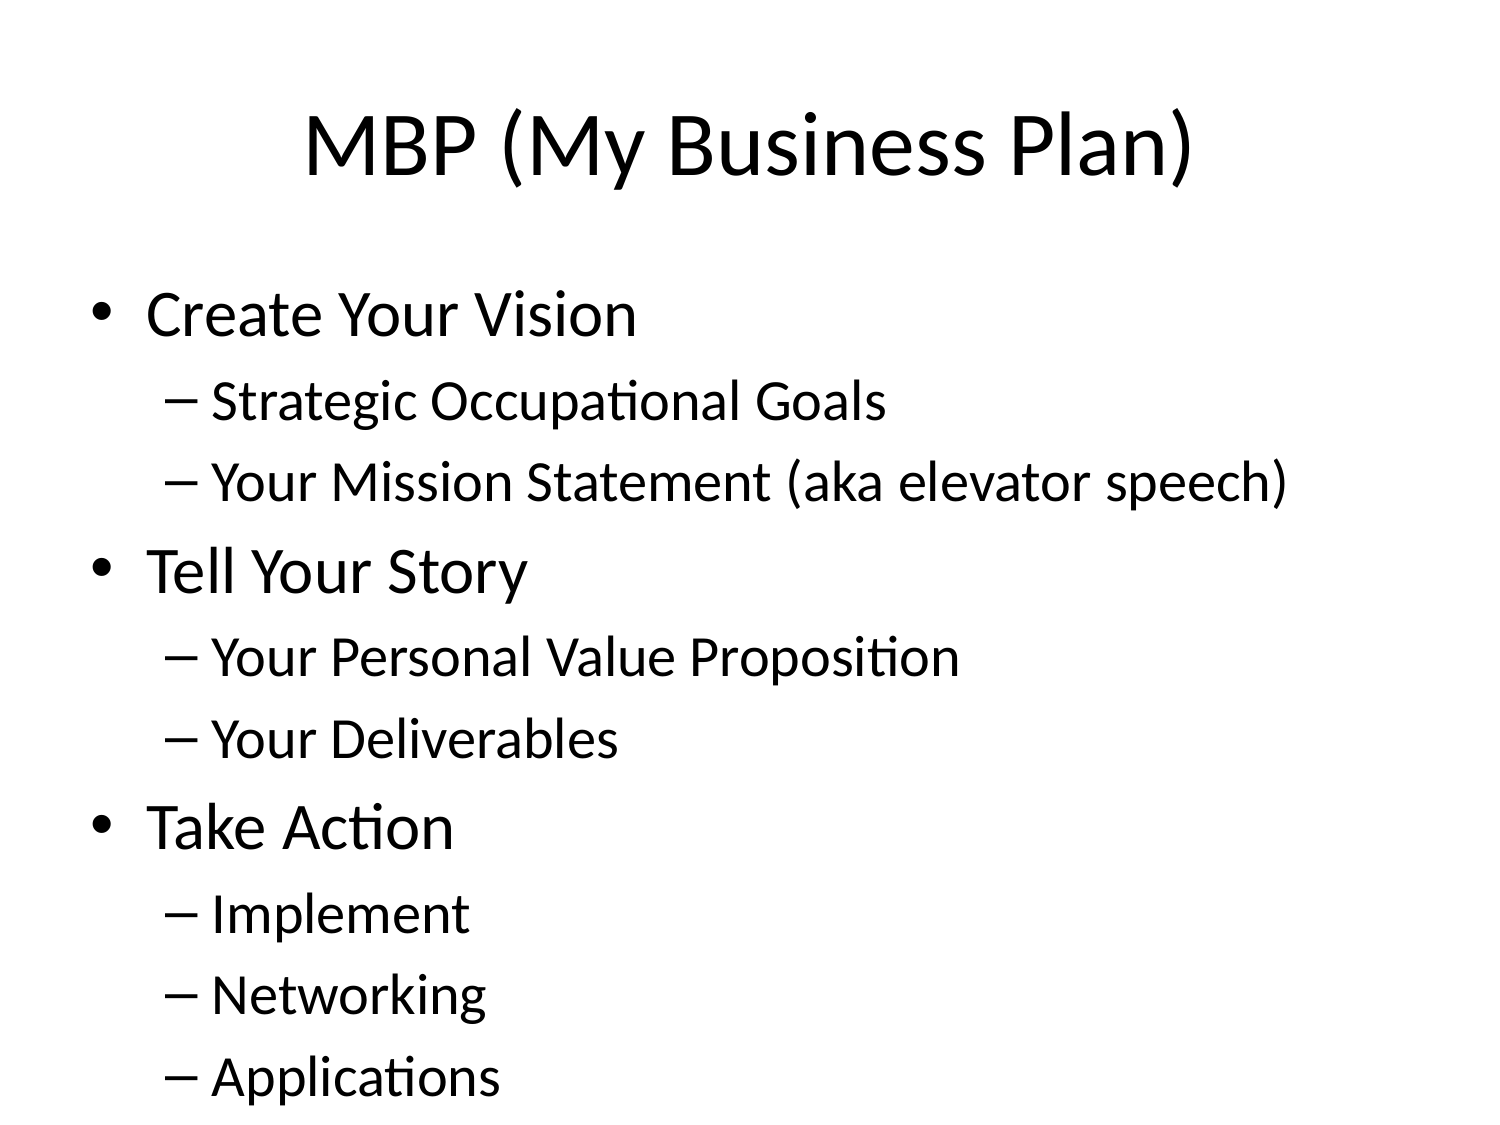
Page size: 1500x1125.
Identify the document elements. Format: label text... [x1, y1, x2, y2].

title MBP (My Business Plan) [75, 45, 1425, 233]
list Create Your Vision Strategic Occupational Goals Your Mission Statement (aka elevator speech) Tell Your Story Your Personal Value Proposition Your Deliverables Take Action Implement Networking Applications [75, 262, 1425, 1005]
